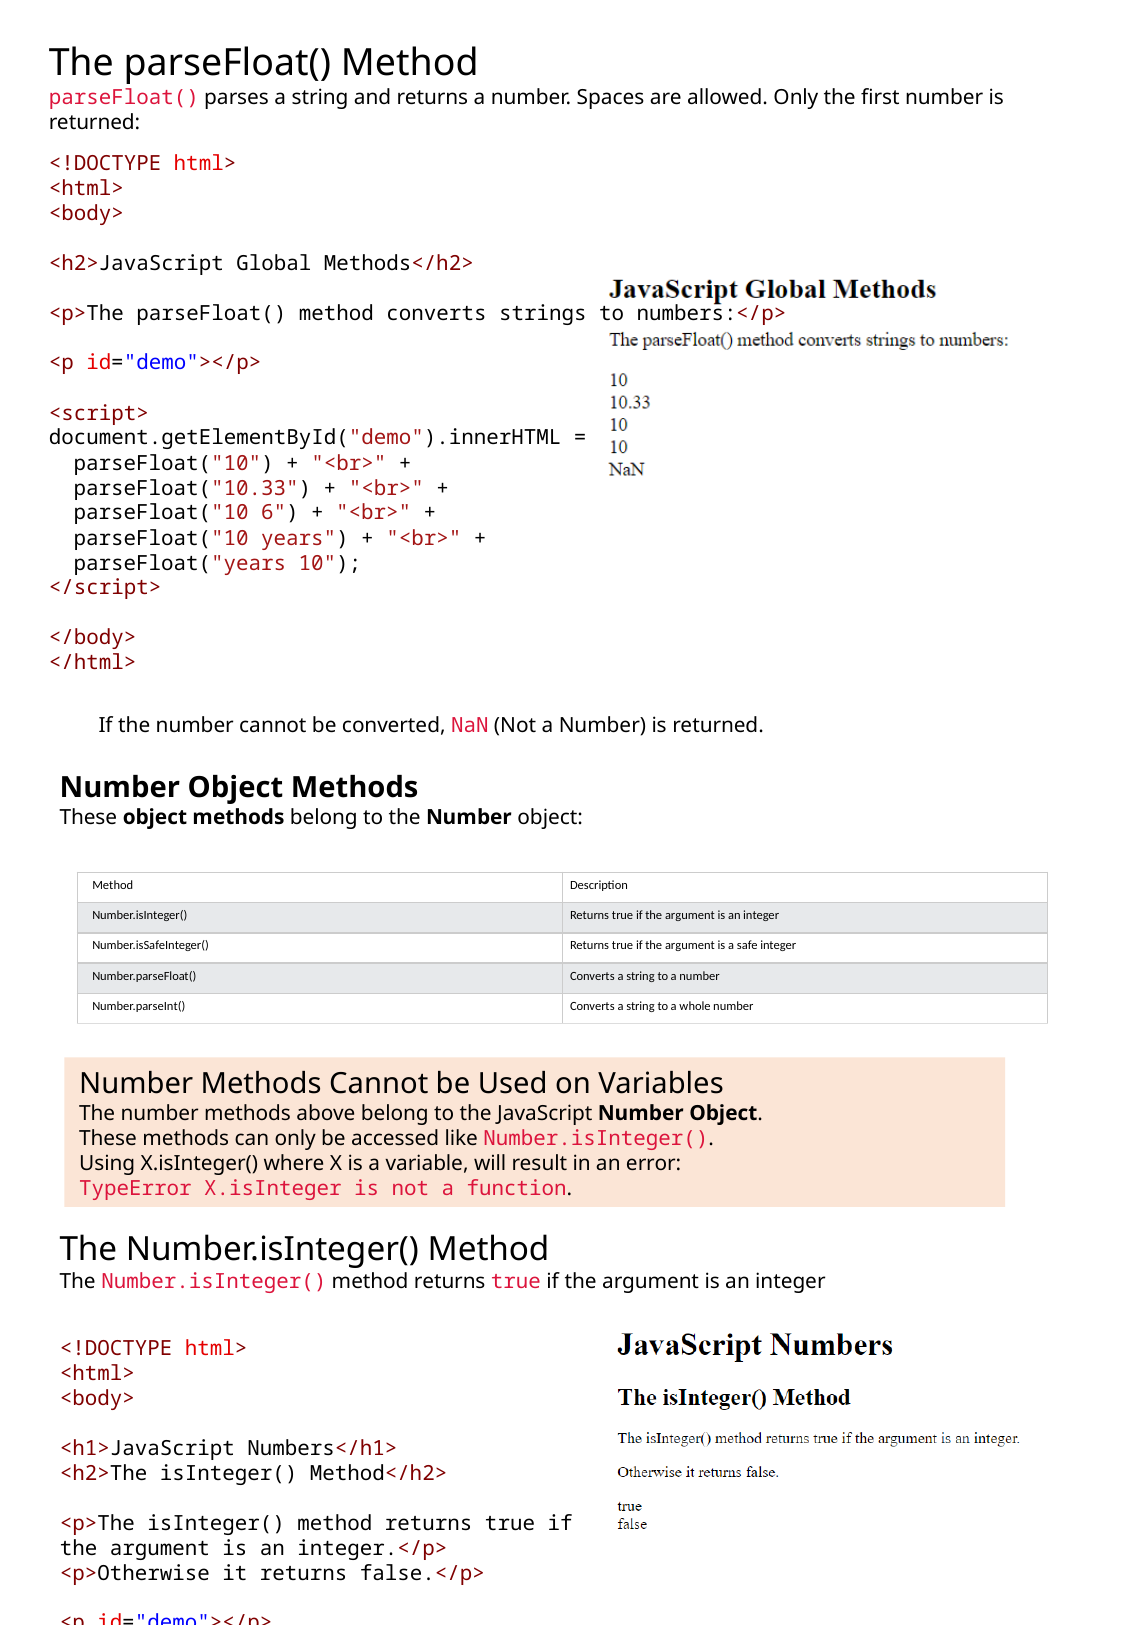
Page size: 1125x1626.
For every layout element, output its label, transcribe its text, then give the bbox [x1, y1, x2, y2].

table_cell Number.isInteger() [78, 903, 562, 932]
table_cell Number.isSafeInteger() [78, 934, 562, 962]
table_cell Converts a string to a whole number [563, 994, 1047, 1023]
table_cell Converts a string to a number [563, 964, 1047, 993]
text_box The parseFloat() Method parseFloat() parses a string and returns a number. Spaces are allowed. Only the first number is returned: [33, 30, 1062, 141]
picture [610, 1326, 1036, 1538]
text_box If the number cannot be converted, NaN (Not a Number) is returned. [83, 704, 986, 744]
table_header Method [78, 873, 562, 902]
table_header Description [563, 873, 1047, 902]
table_cell Number.parseFloat() [78, 964, 562, 993]
text_box Number Object Methods These object methods belong to the Number object: [44, 761, 986, 836]
table_cell Number.parseInt() [78, 994, 562, 1023]
text_box <!DOCTYPE html> <html> <body> <h2>JavaScript Global Methods</h2> <p>The parseFloat() method converts strings to numbers:</p> <p id="demo"></p> <script> document.getElementById("demo").innerHTML = parseFloat("10") + "<br>" + parseFloat("10.33") + "<br>" + parseFloat("10 6") + "<br>" + parseFloat("10 years") + "<br>" + parseFloat("years 10"); </script> </body> </html> [33, 142, 1036, 682]
table_cell Returns true if the argument is an integer [563, 903, 1047, 932]
text_box <!DOCTYPE html> <html> <body> <h1>JavaScript Numbers</h1> <h2>The isInteger() Method</h2> <p>The isInteger() method returns true if the argument is an integer.</p> <p>Otherwise it returns false.</p> <p id="demo"></p> <script> document.getElementById("demo").innerHTML = Number.isInteger(10) + "<br>" + Number.isInteger(10.5); </script> </body> </html> [44, 1327, 608, 1625]
picture [604, 266, 1036, 484]
table_cell Returns true if the argument is a safe integer [563, 934, 1047, 962]
text_box Number Methods Cannot be Used on Variables The number methods above belong to the JavaScript Number Object. These methods can only be accessed like Number.isInteger(). Using X.isInteger() where X is a variable, will result in an error: TypeError X.isInteger is not a function. [64, 1057, 1006, 1207]
text_box The Number.isInteger() Method The Number.isInteger() method returns true if the argument is an integer [44, 1219, 966, 1300]
